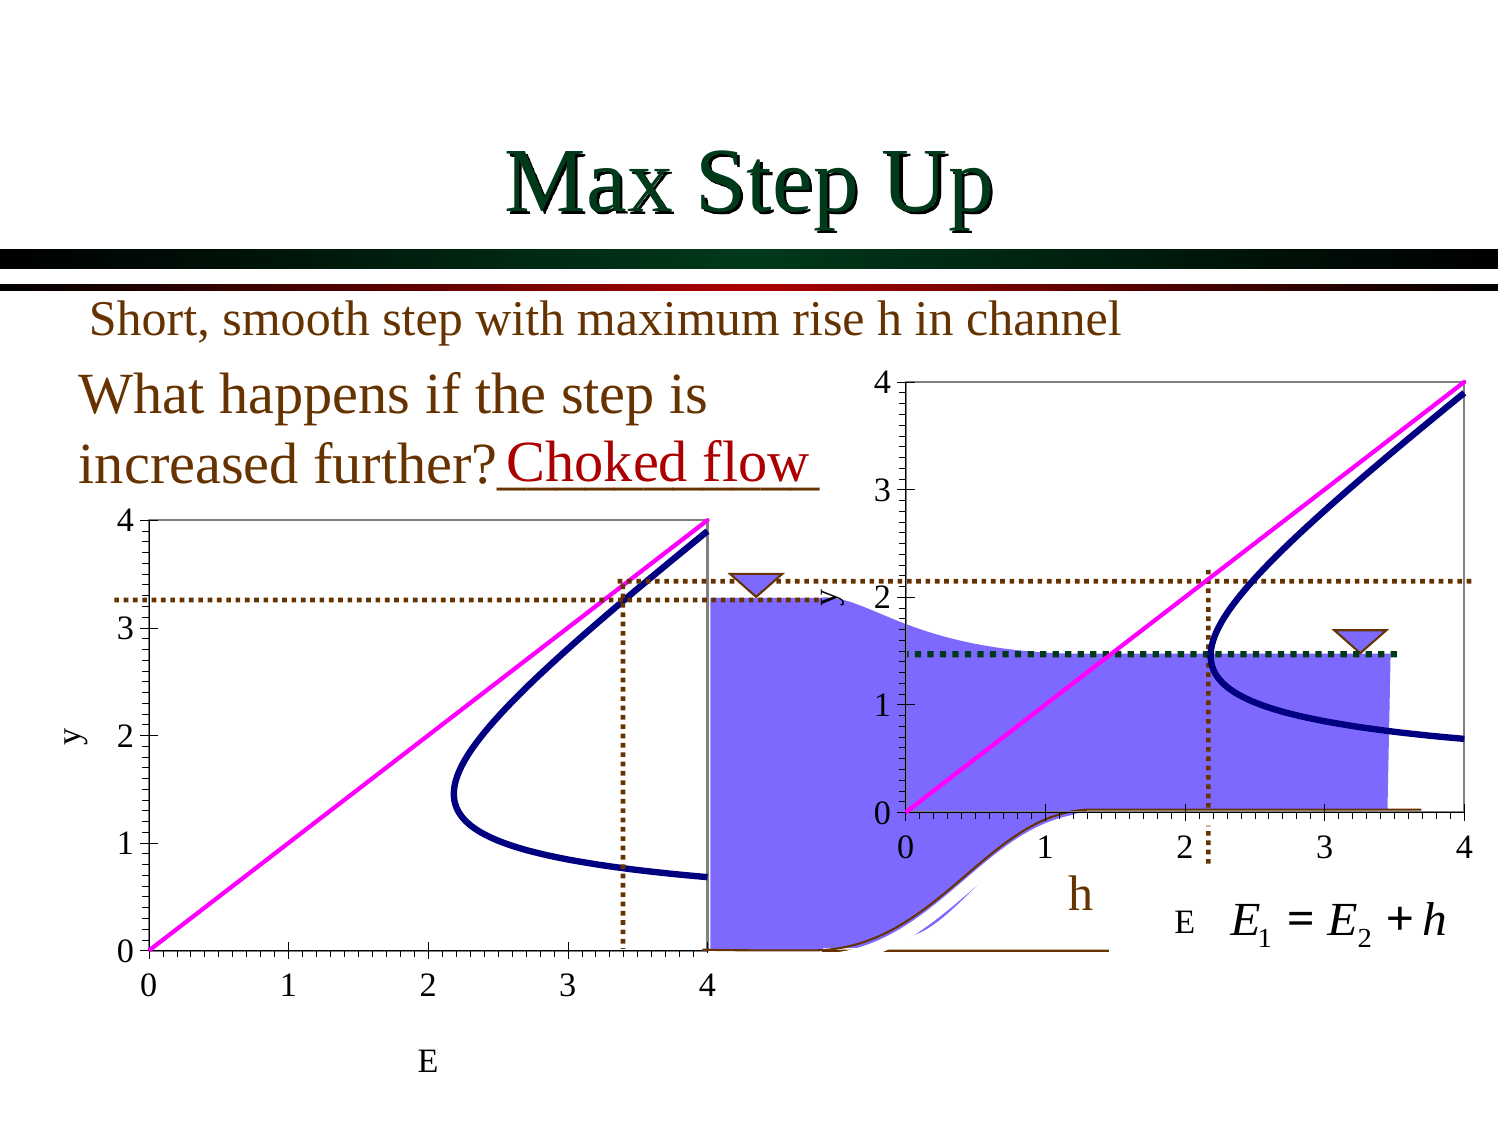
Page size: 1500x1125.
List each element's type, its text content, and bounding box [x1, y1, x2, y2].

text_box Short, smooth step with maximum rise h in channel [74, 278, 773, 347]
chart [22, 388, 768, 1107]
title Max Step Up [112, 49, 1388, 238]
chart [778, 250, 1500, 968]
text_box What happens if the step is increased further?___________ [64, 347, 773, 390]
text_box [687, 809, 773, 961]
